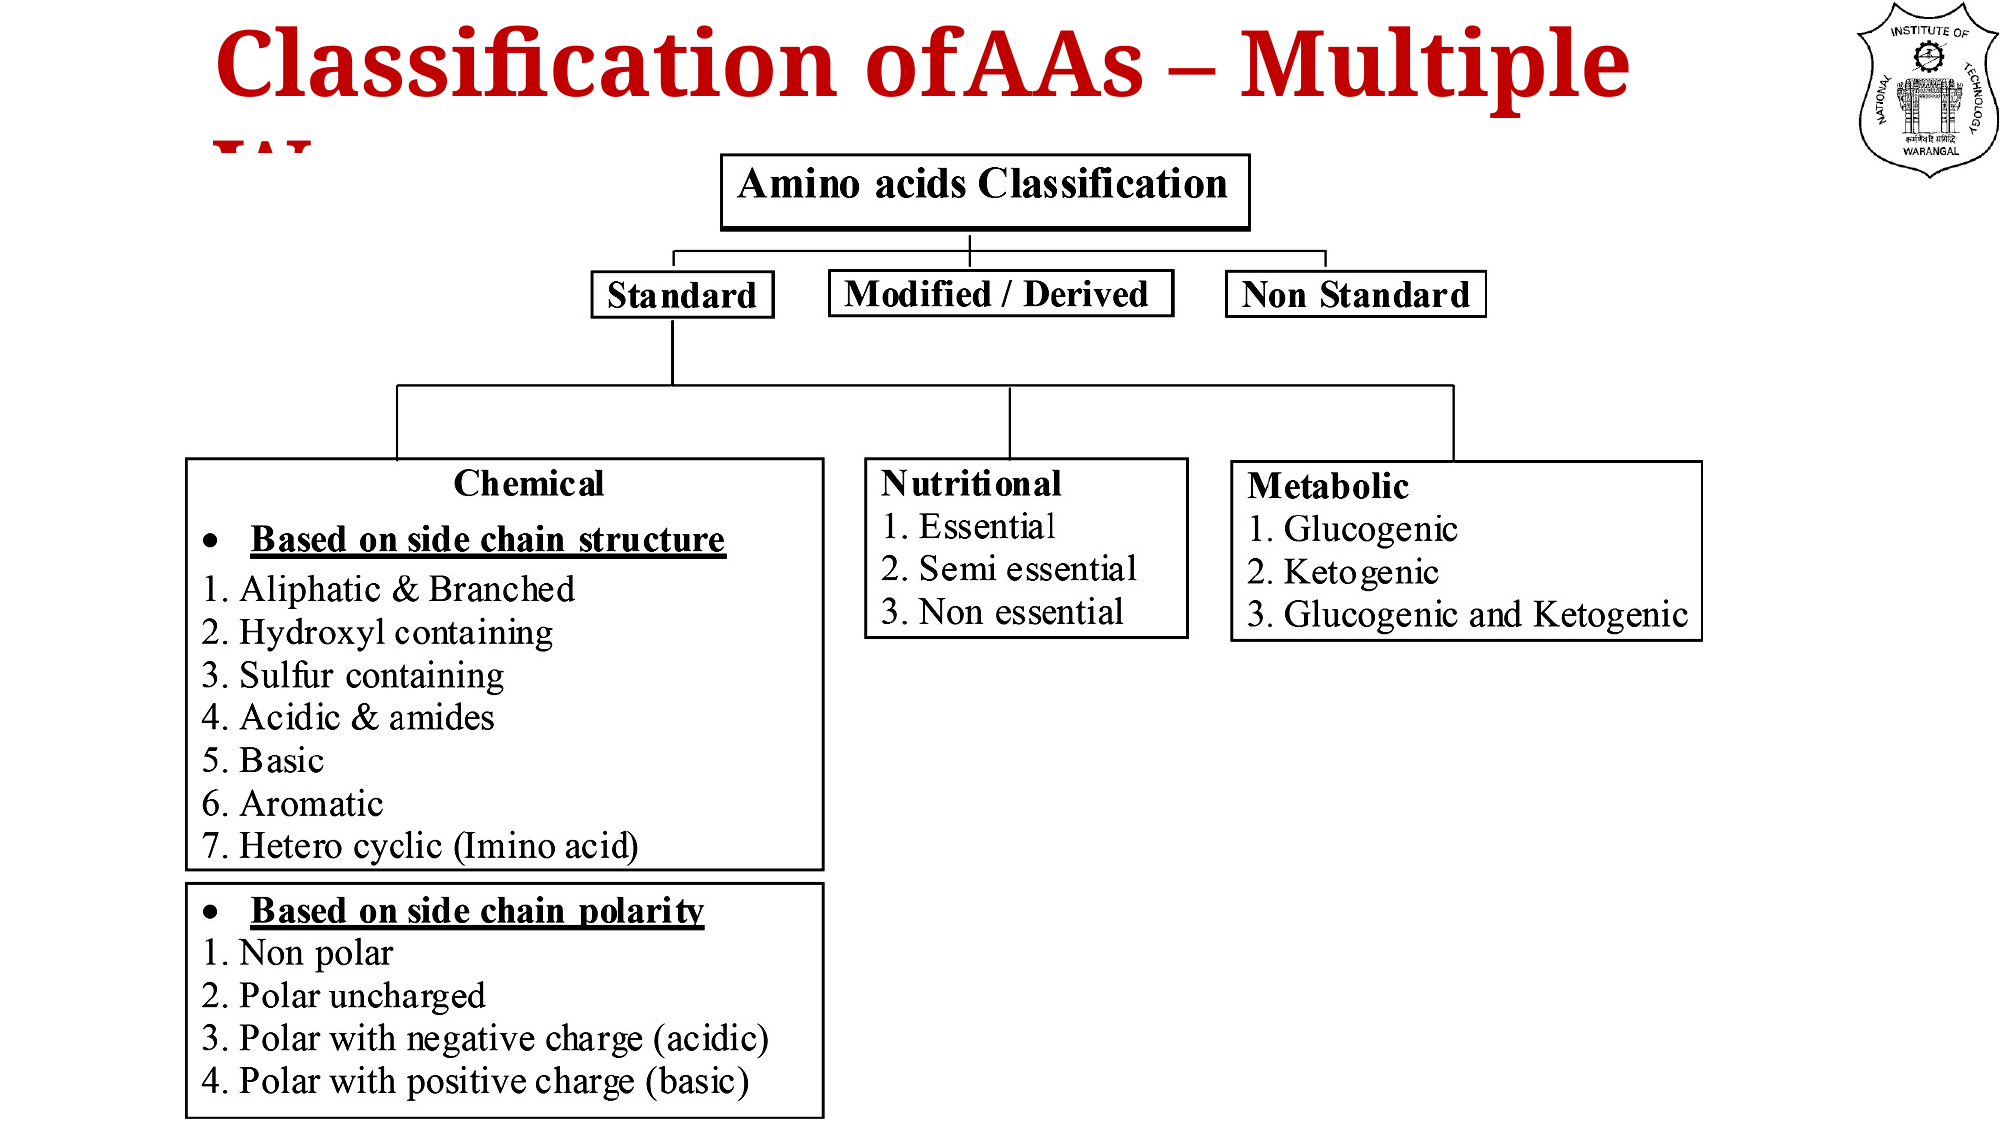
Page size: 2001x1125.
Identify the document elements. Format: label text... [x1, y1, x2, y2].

picture [1856, 1, 2000, 179]
title Classification of AAs – Multiple Ways… [211, 2, 1774, 225]
text_box [184, 153, 1703, 1119]
